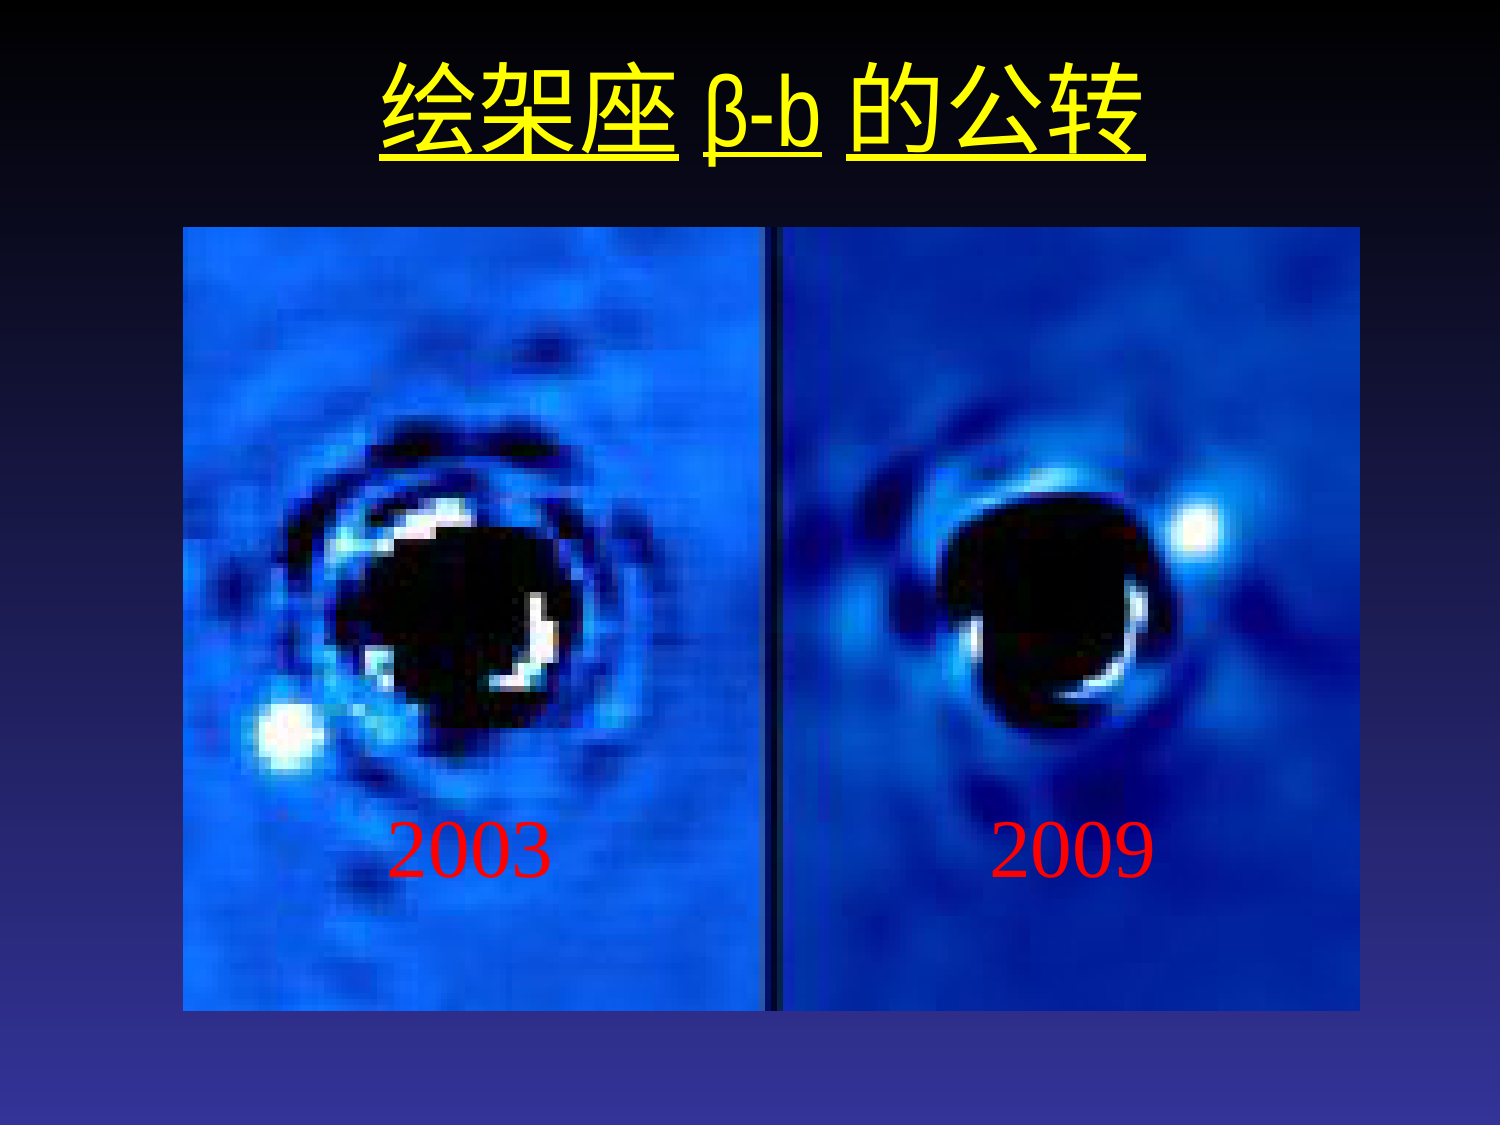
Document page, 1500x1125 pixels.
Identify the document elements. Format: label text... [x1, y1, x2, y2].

picture [182, 227, 1361, 1011]
title 绘架座β-b的公转 [62, 50, 1463, 163]
